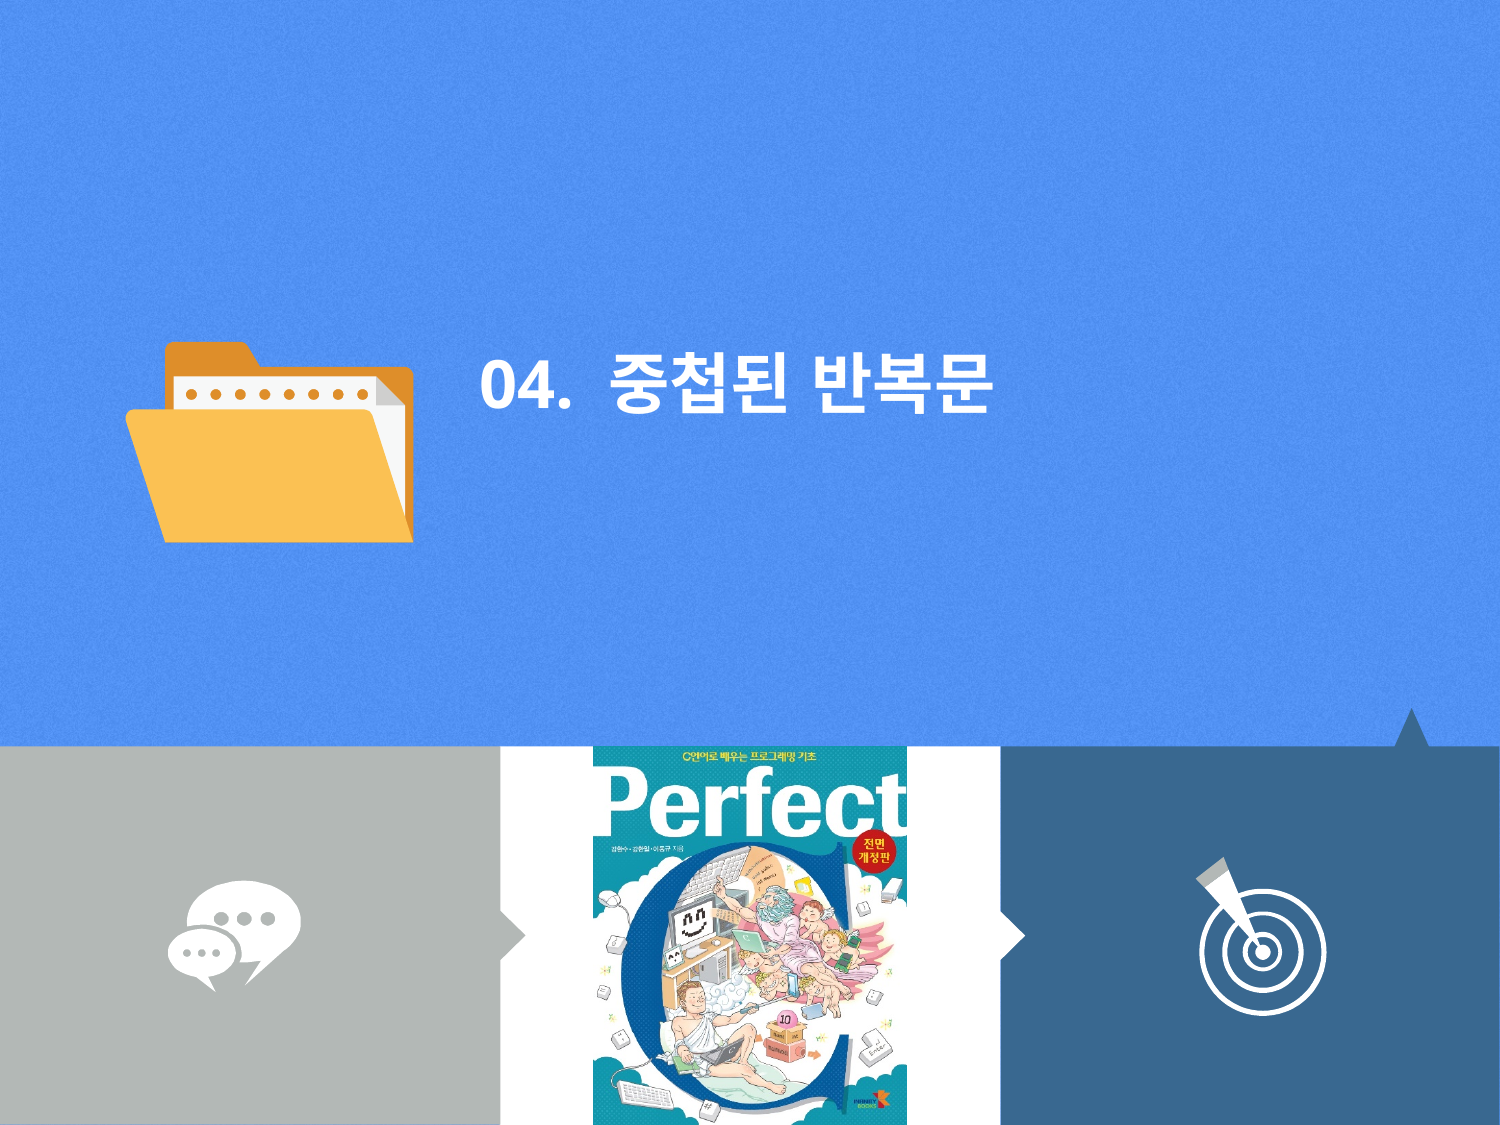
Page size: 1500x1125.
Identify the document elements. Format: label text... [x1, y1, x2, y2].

text_box 04. 중첩된 반복문 [464, 349, 1382, 429]
picture [0, 0, 1500, 1125]
